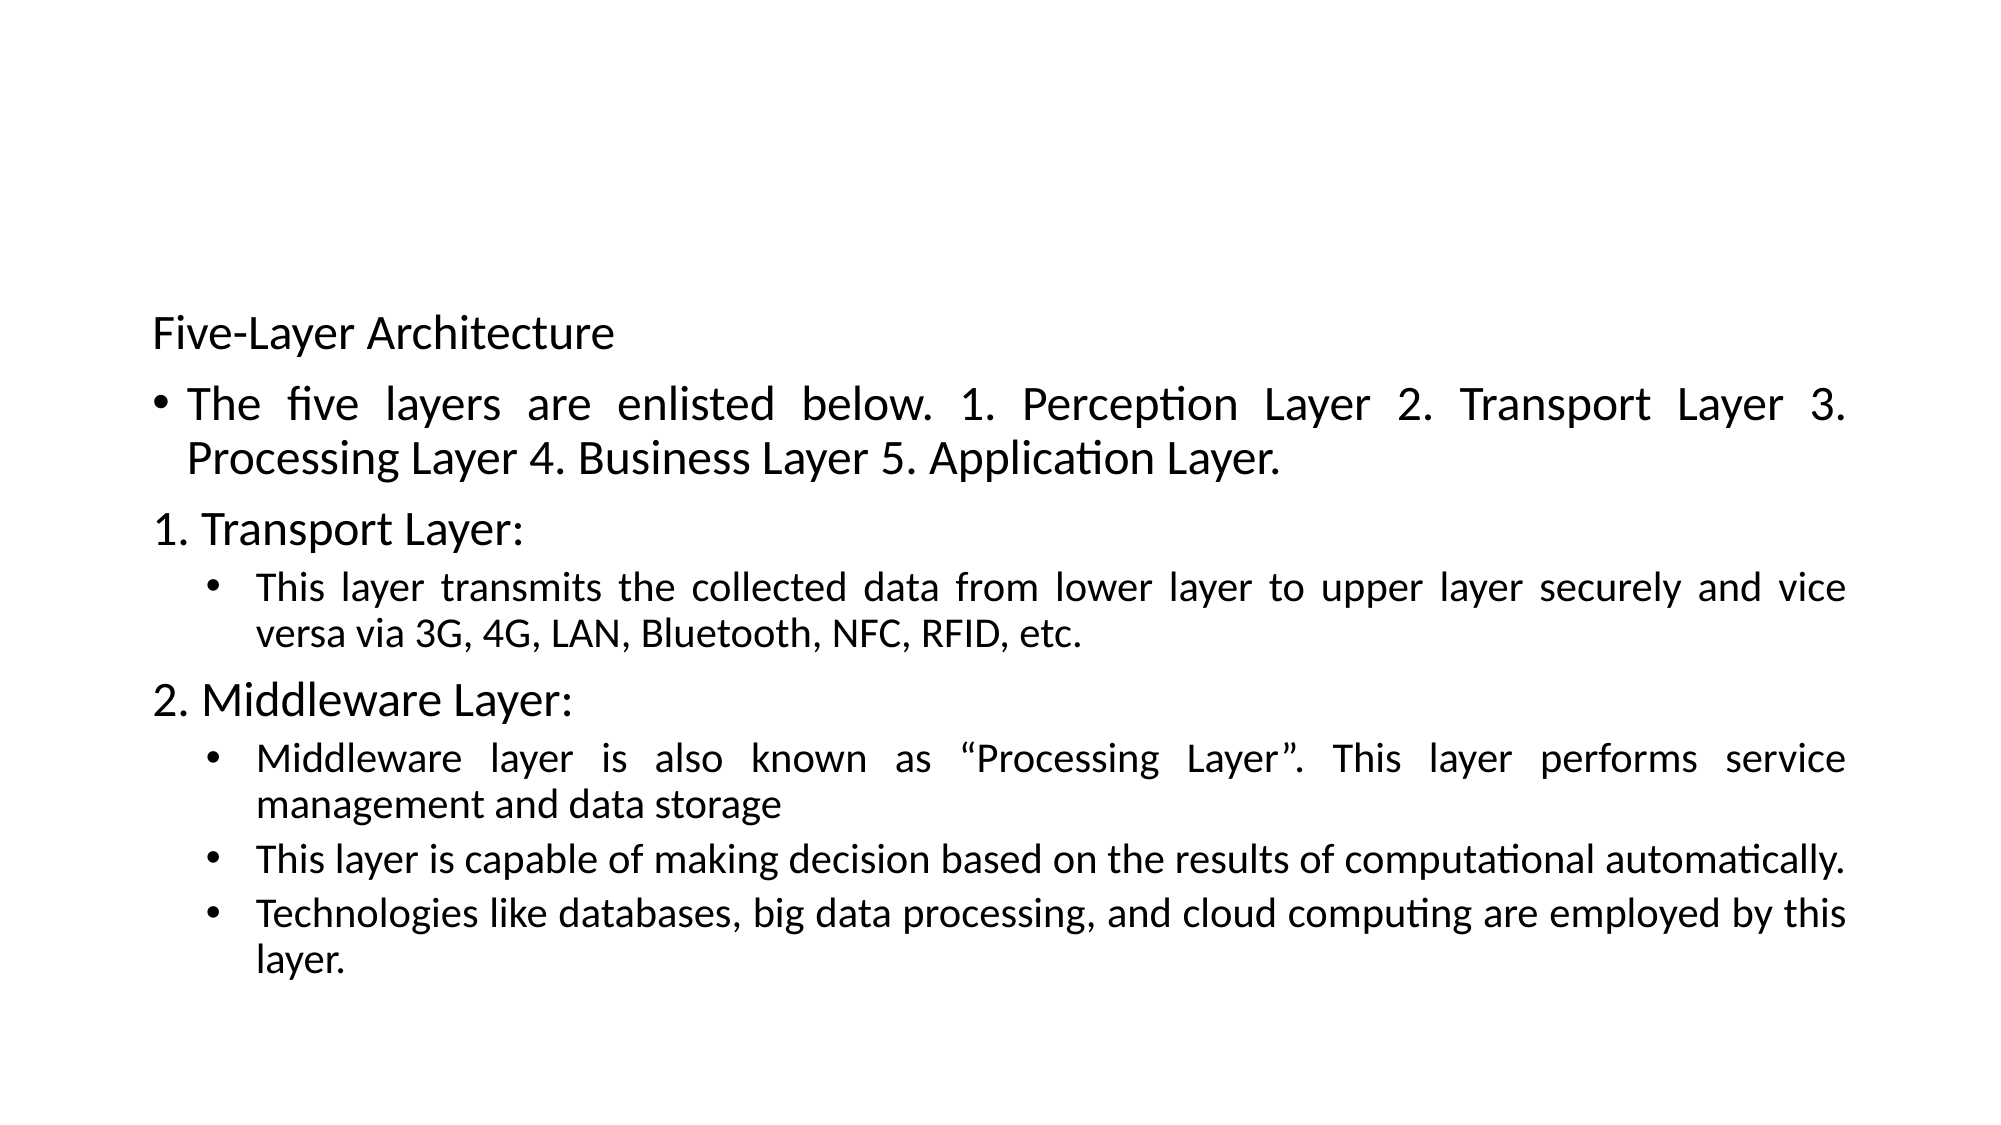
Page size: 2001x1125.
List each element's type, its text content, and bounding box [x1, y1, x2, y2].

list Five-Layer Architecture The five layers are enlisted below. 1. Perception Layer 2. Transport Layer 3. Processing Layer 4. Business Layer 5. Application Layer. 1. Transport Layer: This layer transmits the collected data from lower layer to upper layer securely and vice versa via 3G, 4G, LAN, Bluetooth, NFC, RFID, etc. 2. Middleware Layer: Middleware layer is also known as “Processing Layer”. This layer performs service management and data storage This layer is capable of making decision based on the results of computational automatically. Technologies like databases, big data processing, and cloud computing are employed by this layer. [137, 299, 1863, 1014]
